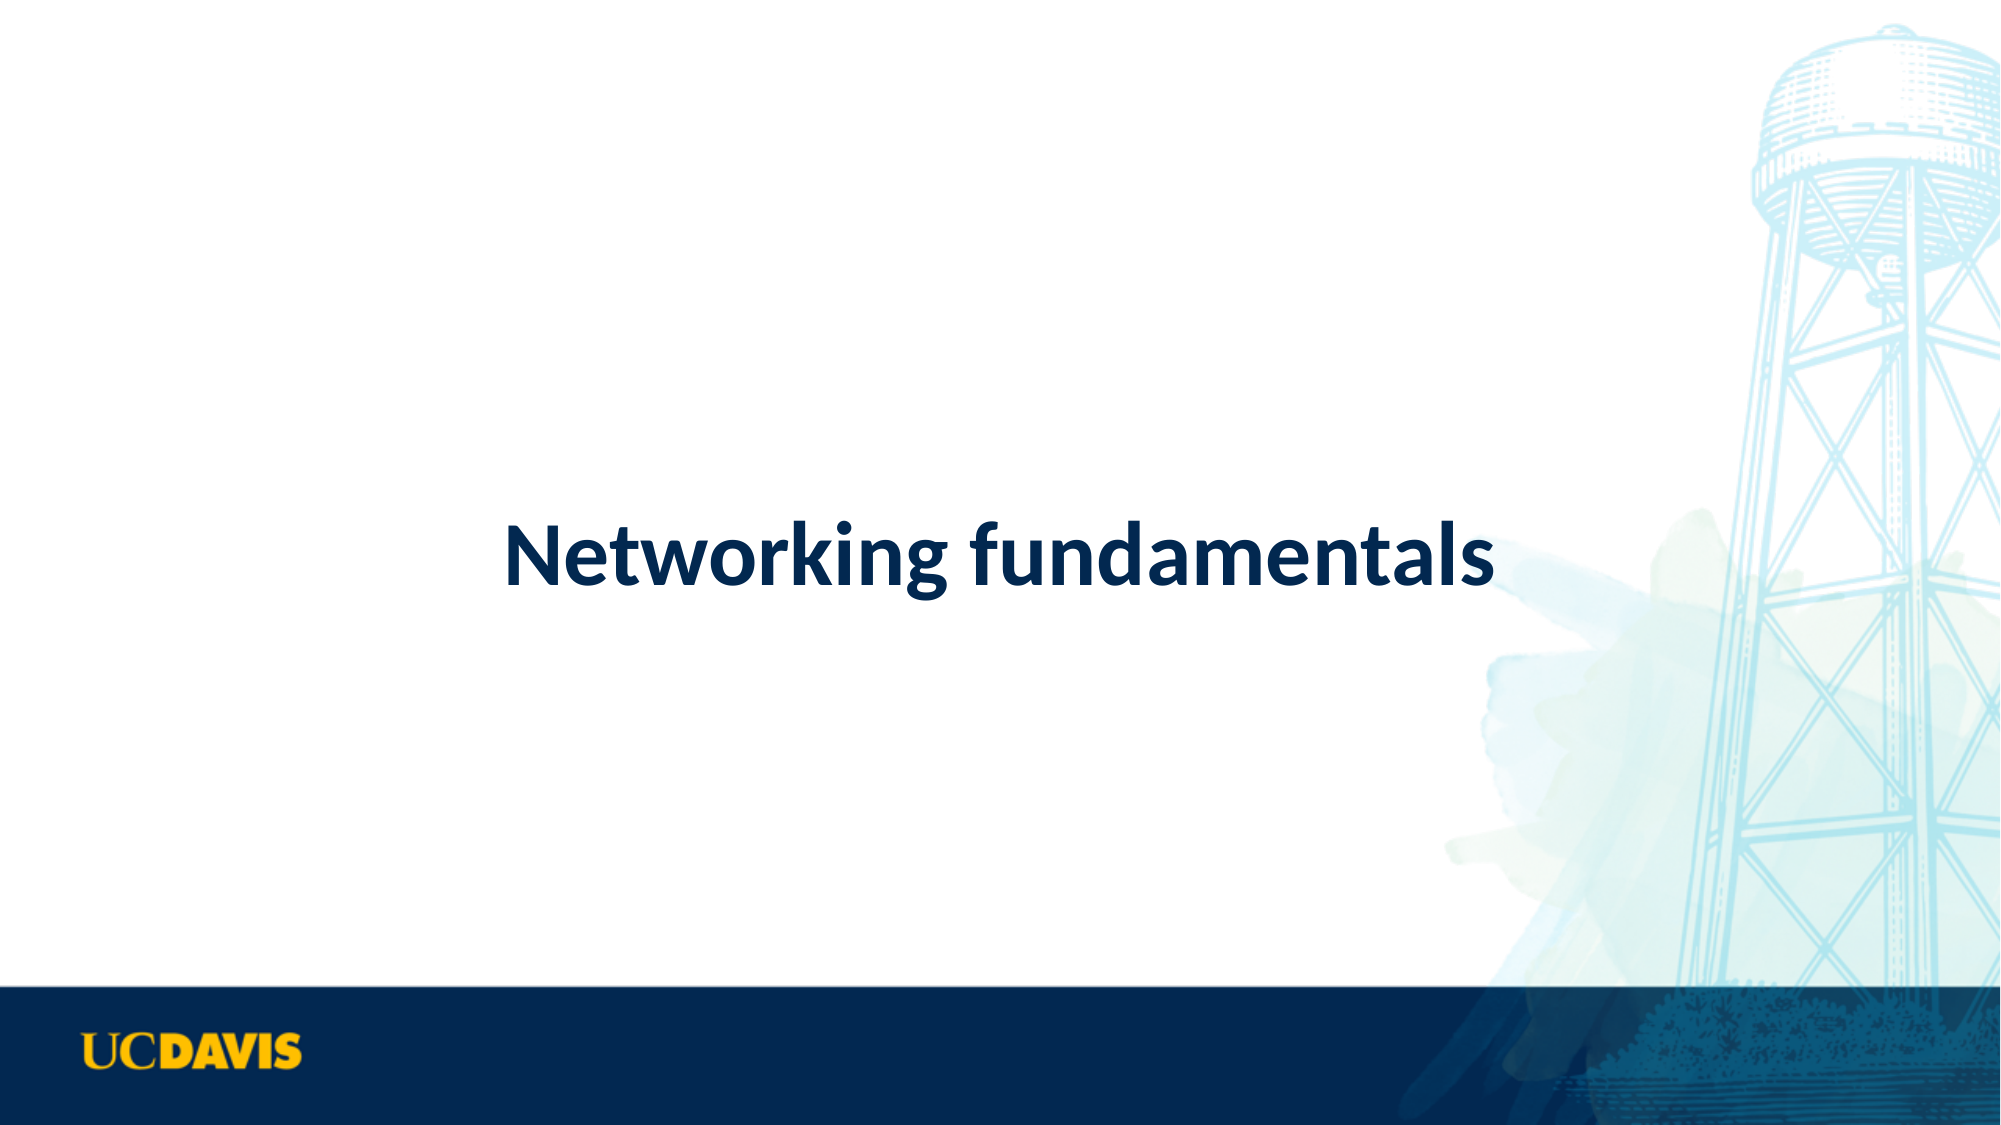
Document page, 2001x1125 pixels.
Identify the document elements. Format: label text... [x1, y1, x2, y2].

picture [0, 0, 2001, 1125]
text_box Networking fundamentals [487, 486, 1512, 612]
